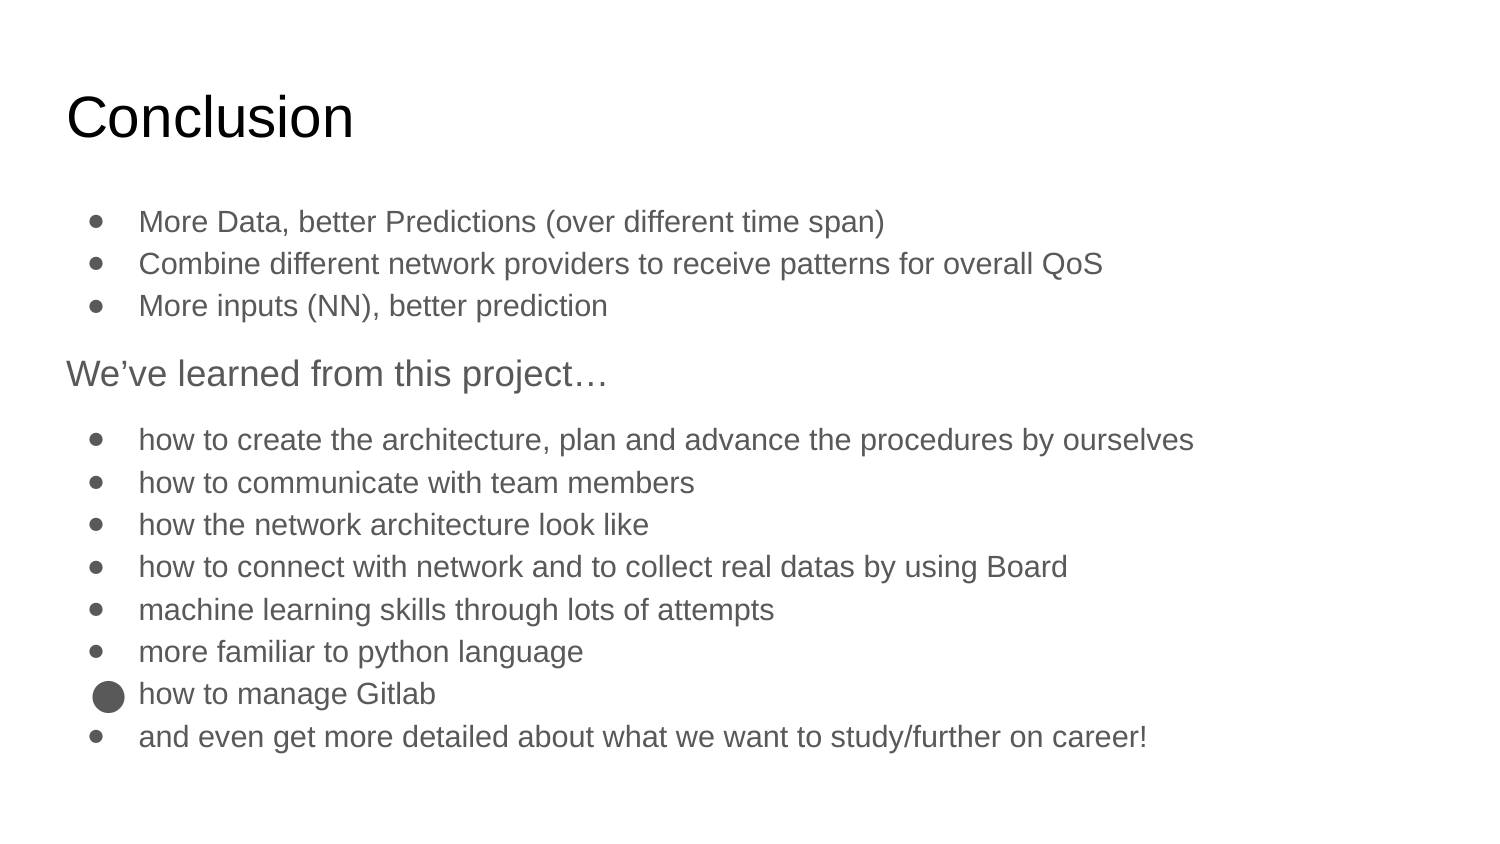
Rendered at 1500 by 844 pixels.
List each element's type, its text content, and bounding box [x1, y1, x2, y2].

list More Data, better Predictions (over different time span) Combine different network providers to receive patterns for overall QoS More inputs (NN), better prediction We’ve learned from this project… how to create the architecture, plan and advance the procedures by ourselves how to communicate with team members how the network architecture look like how to connect with network and to collect real datas by using Board machine learning skills through lots of attempts more familiar to python language how to manage Gitlab and even get more detailed about what we want to study/further on career! [51, 181, 1449, 771]
text_box Conclusion [51, 53, 639, 165]
